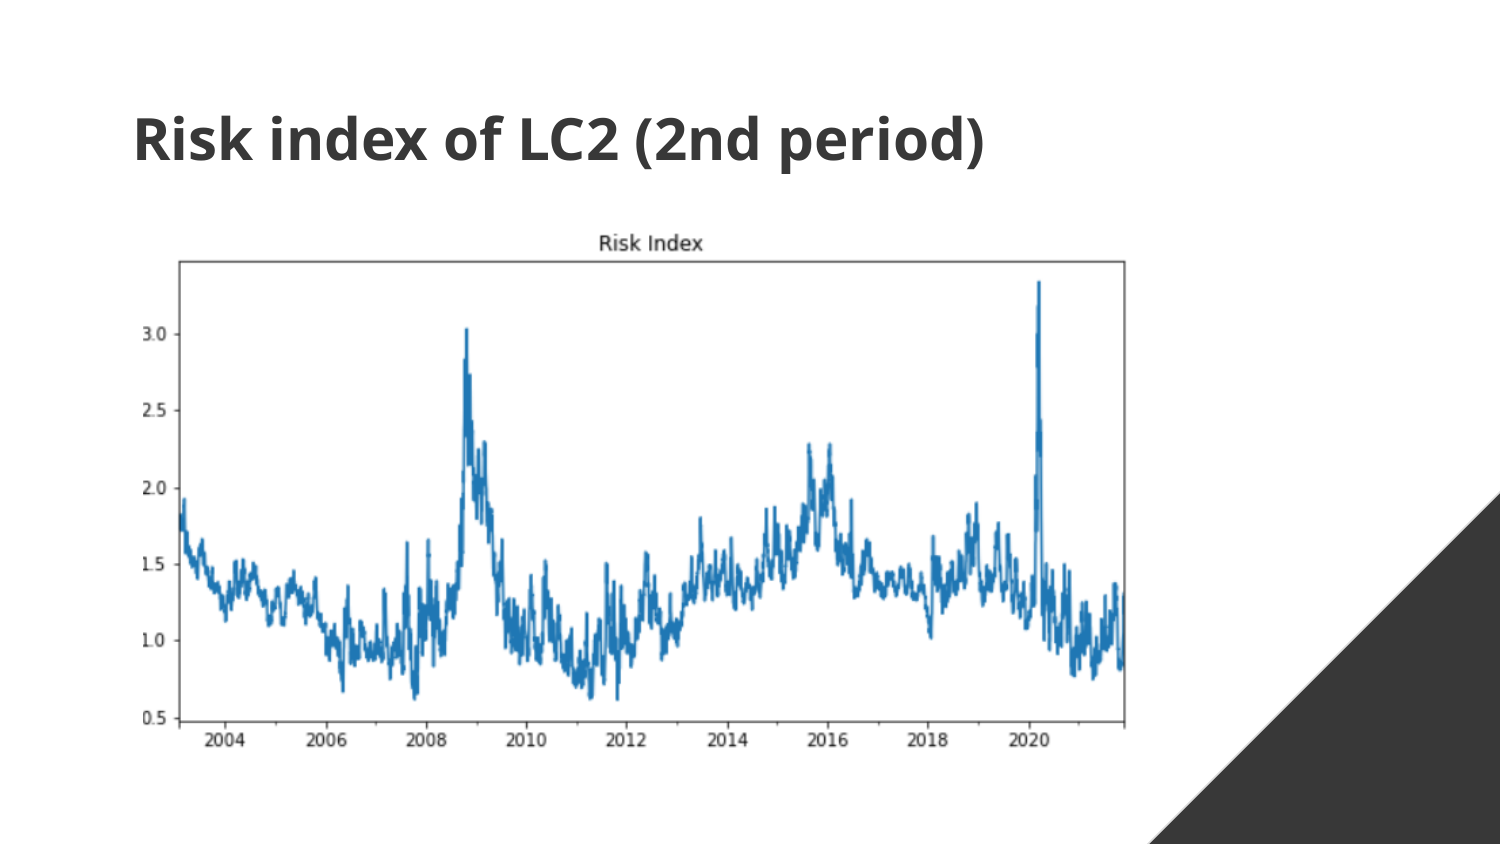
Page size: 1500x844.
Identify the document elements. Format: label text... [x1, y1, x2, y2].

picture [143, 233, 1137, 754]
title Risk index of LC2 (2nd period) [116, 87, 1216, 174]
